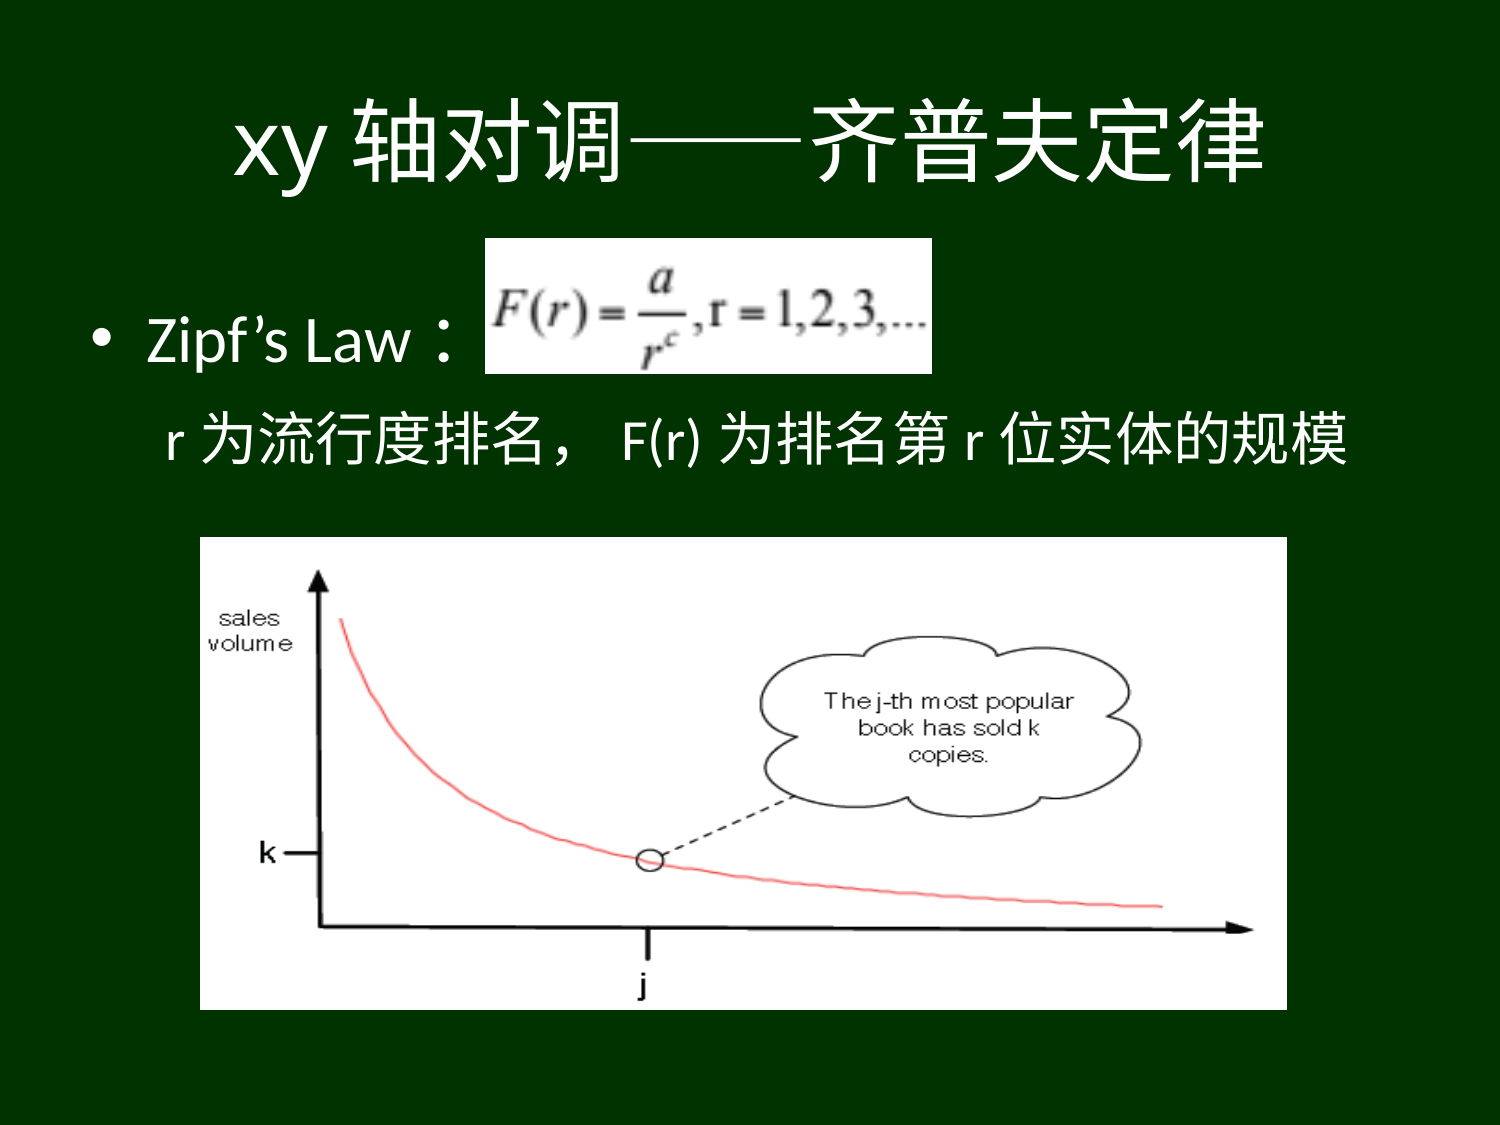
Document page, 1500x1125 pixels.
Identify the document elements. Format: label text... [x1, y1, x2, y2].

list Zipf’s Law： r为流行度排名，F(r)为排名第r位实体的规模 [75, 272, 1425, 976]
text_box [199, 537, 1287, 1011]
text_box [484, 237, 933, 375]
title xy轴对调——齐普夫定律 [75, 45, 1425, 233]
